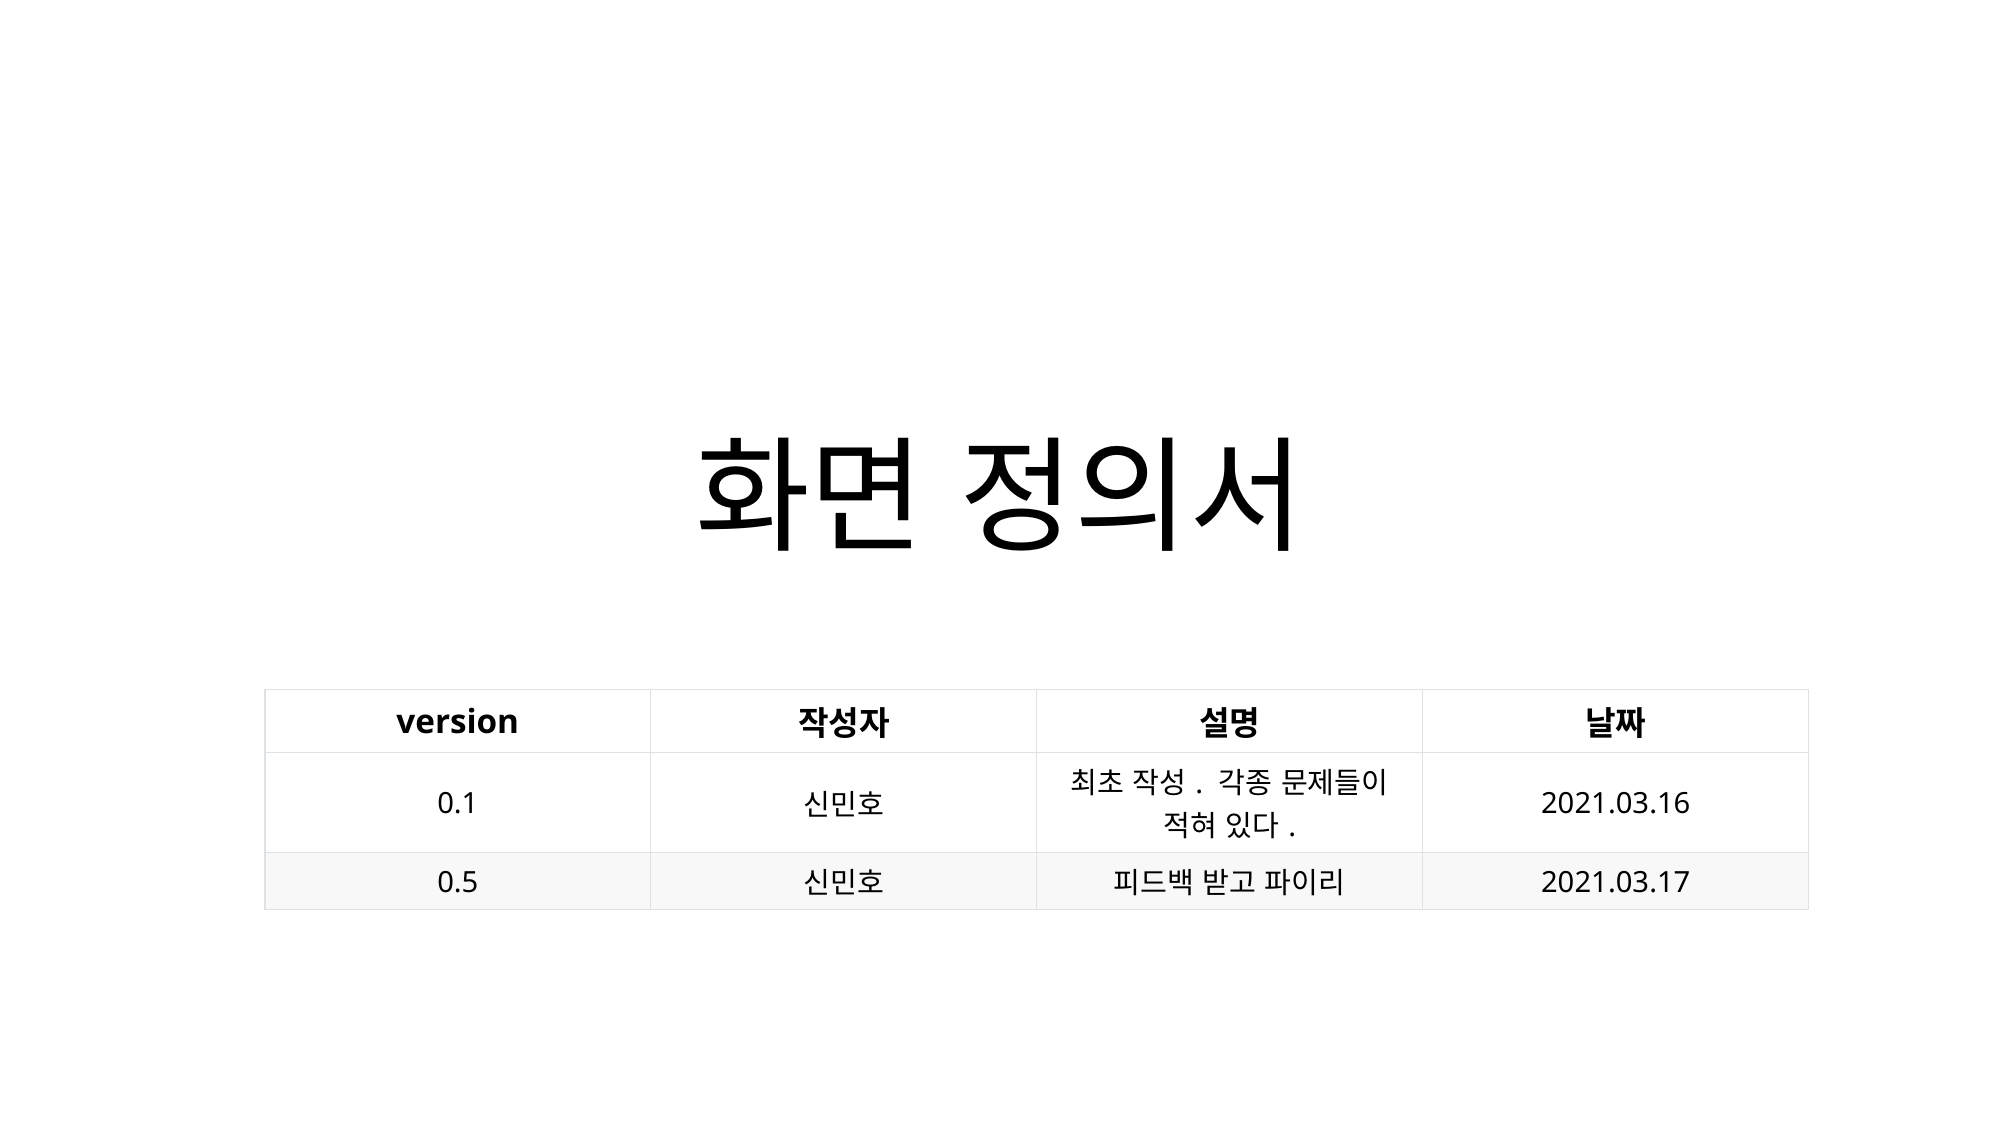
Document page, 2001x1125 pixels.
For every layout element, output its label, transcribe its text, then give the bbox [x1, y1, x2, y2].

table_cell 신민호 [651, 853, 1036, 909]
table_header 날짜 [1423, 690, 1808, 752]
table_cell 피드백 받고 파이리 [1037, 853, 1422, 909]
table_header 작성자 [651, 690, 1036, 752]
table_cell 2021.03.17 [1423, 853, 1808, 909]
table_cell 2021.03.16 [1423, 753, 1808, 852]
title 화면 정의서 [249, 184, 1750, 576]
table_header 설명 [1037, 690, 1422, 752]
table_cell 신민호 [651, 753, 1036, 852]
table_cell 최초 작성. 각종 문제들이 적혀 있다. [1037, 753, 1422, 852]
table_header version [266, 690, 650, 752]
table_cell 0.1 [266, 753, 650, 852]
table_cell 0.5 [266, 853, 650, 909]
